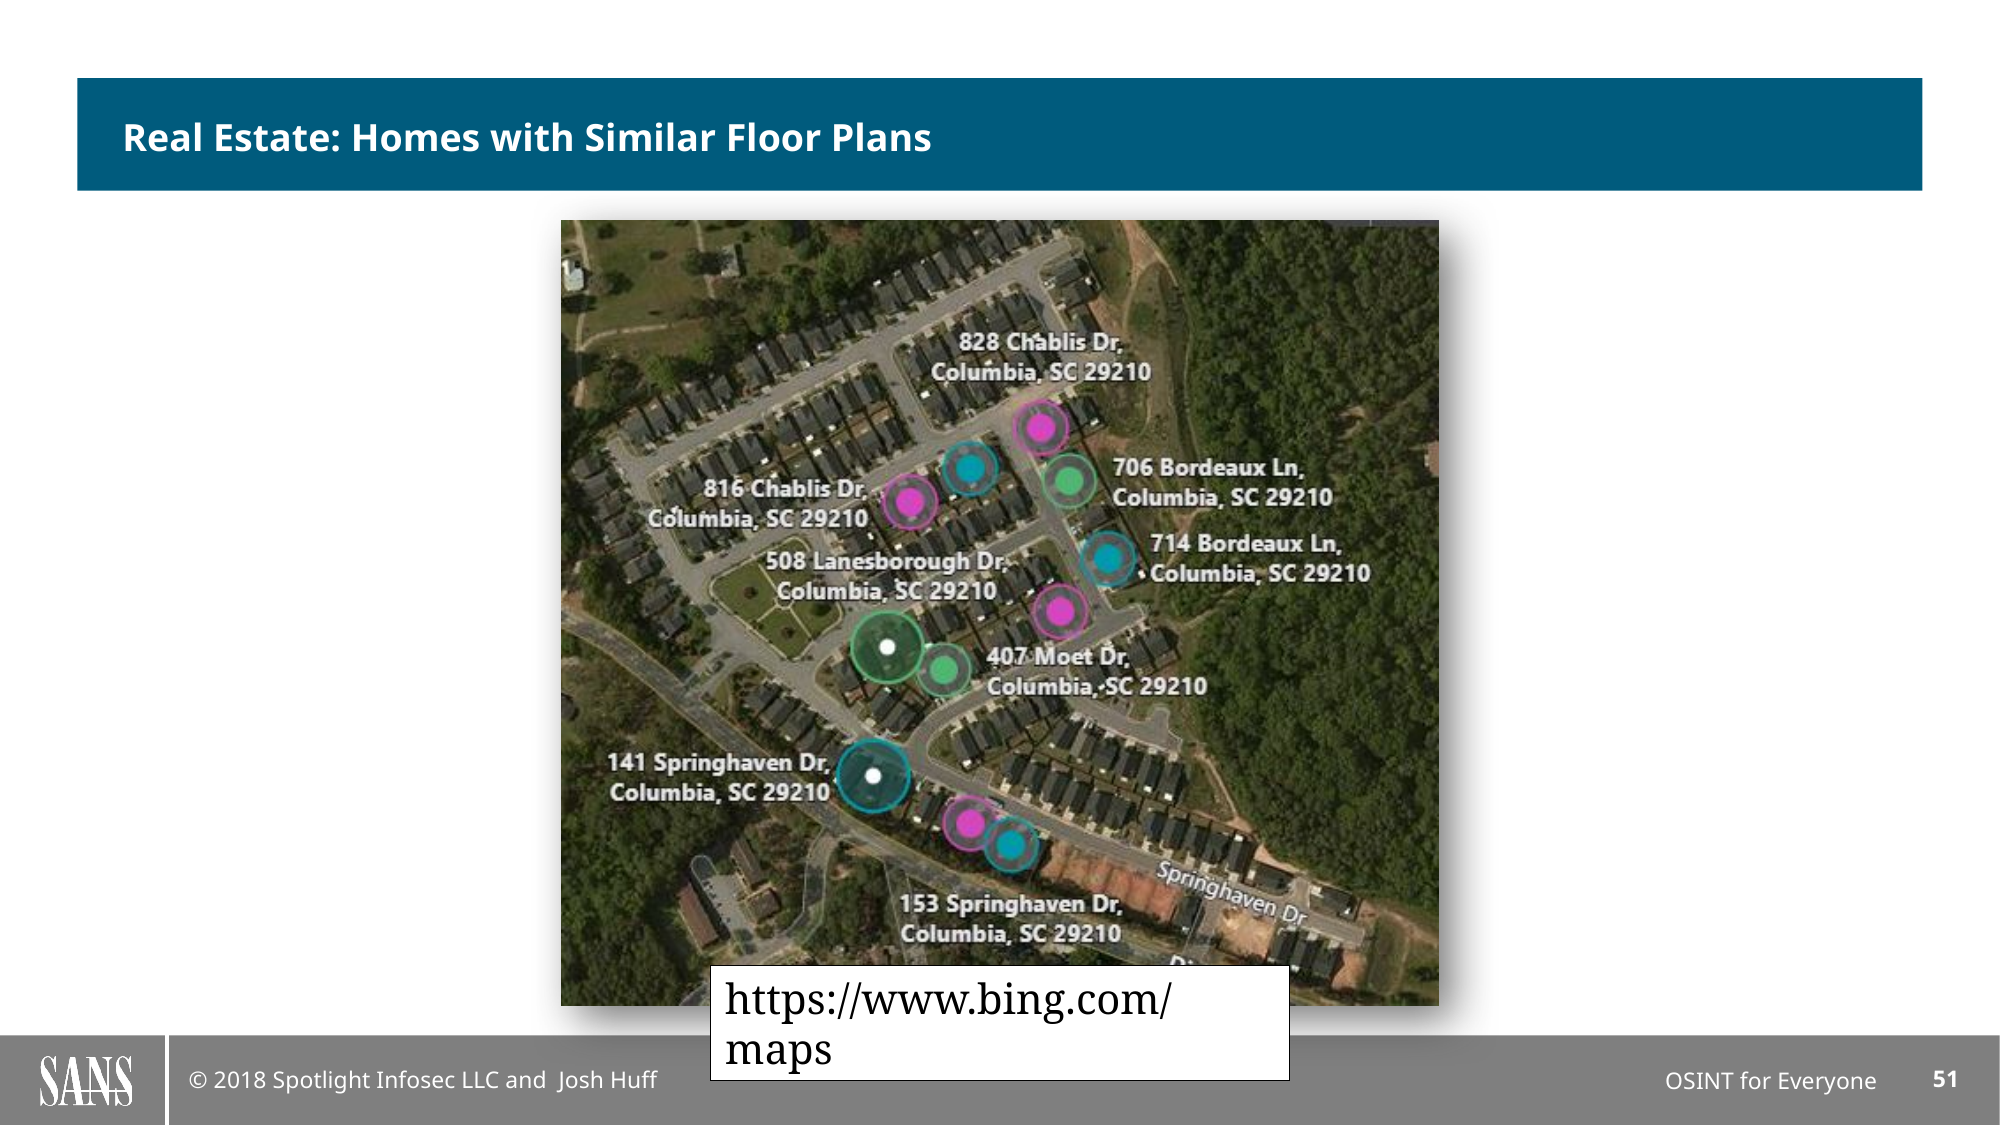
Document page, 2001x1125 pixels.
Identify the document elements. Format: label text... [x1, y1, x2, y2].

title Real Estate: Homes with Similar Floor Plans [107, 78, 1893, 191]
picture [561, 220, 1439, 1006]
text_box https://www.bing.com/maps [710, 1006, 1290, 1081]
footer OSINT for Everyone [201, 1035, 1892, 1125]
slide_number 51 [1892, 1035, 2000, 1125]
